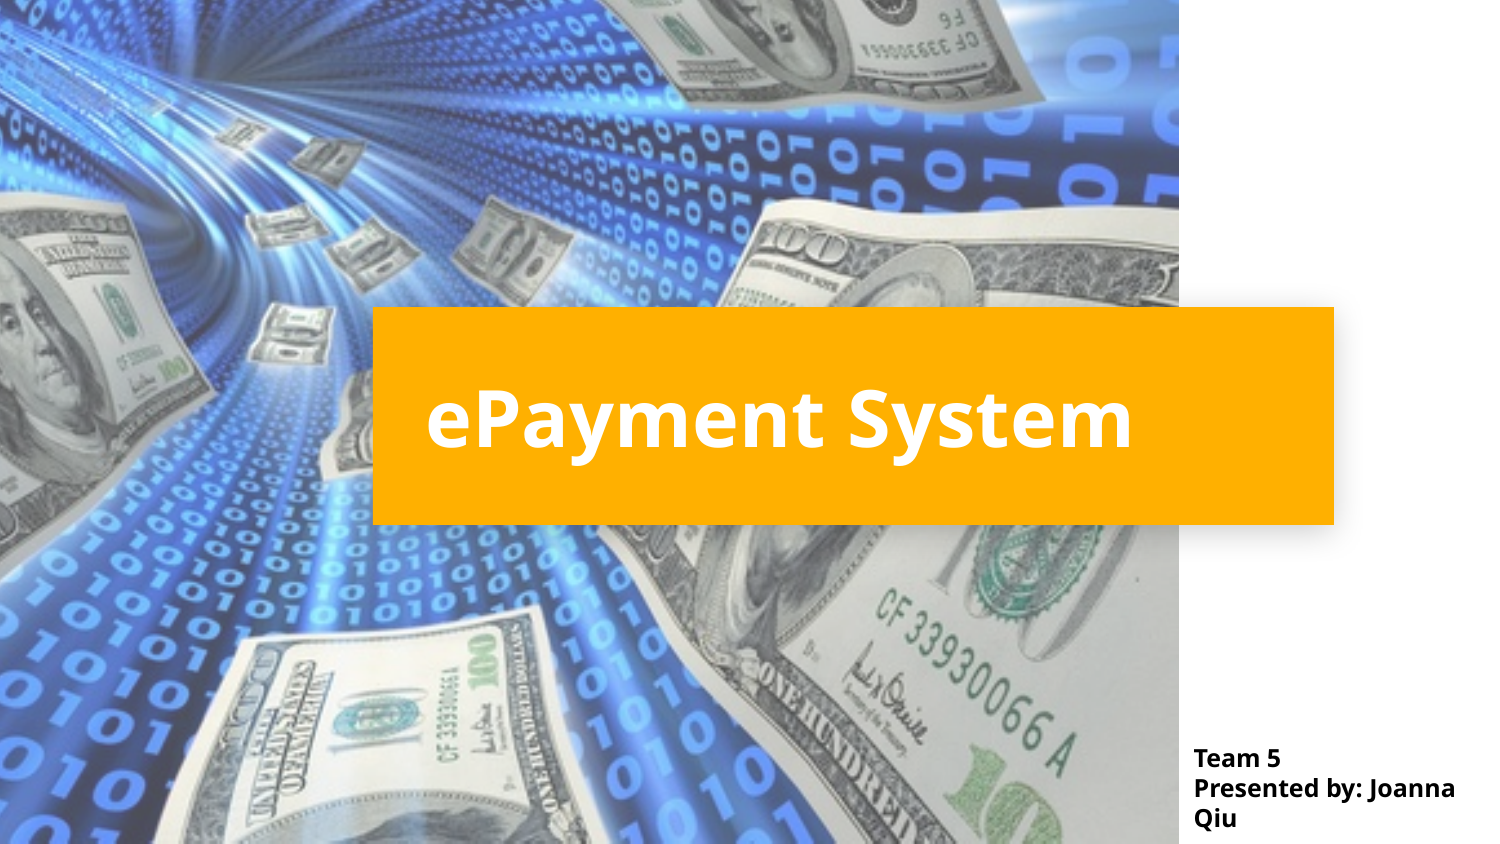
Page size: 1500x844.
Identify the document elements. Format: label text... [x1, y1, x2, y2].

text_box [1183, 307, 1334, 525]
picture [0, 0, 1179, 844]
text_box Team 5 Presented by: Joanna Qiu [1183, 743, 1490, 833]
